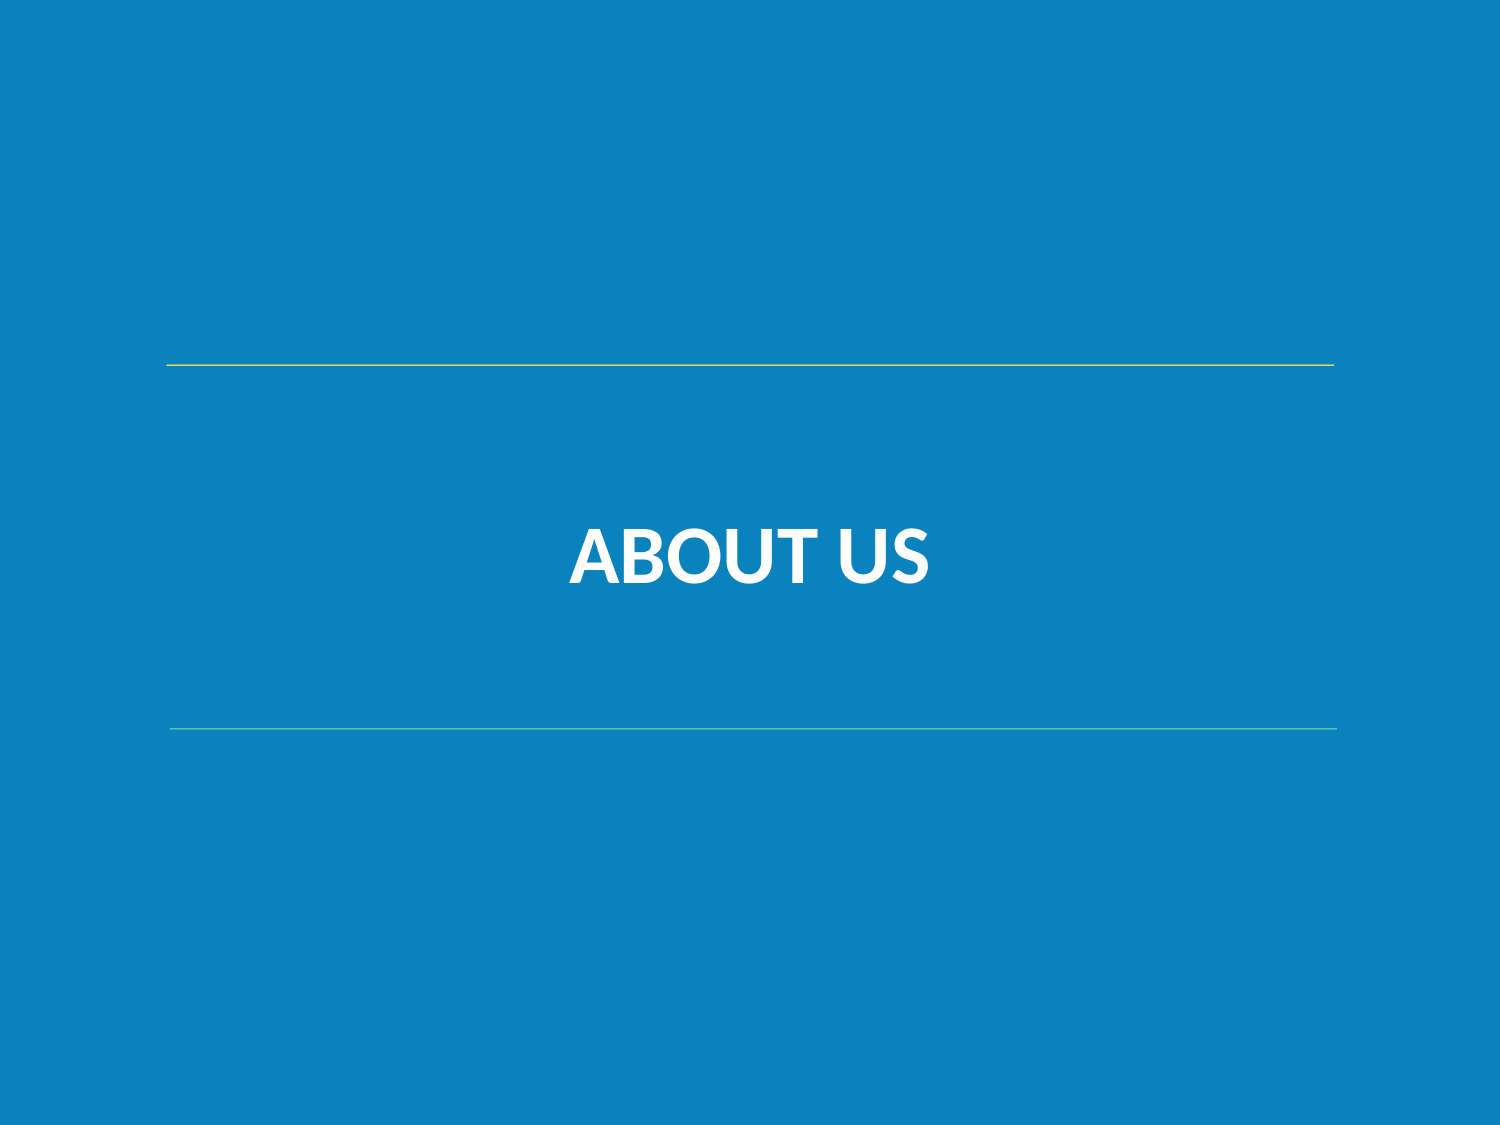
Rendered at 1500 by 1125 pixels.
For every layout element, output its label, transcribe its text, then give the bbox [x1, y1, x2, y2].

title About us [218, 420, 1282, 681]
